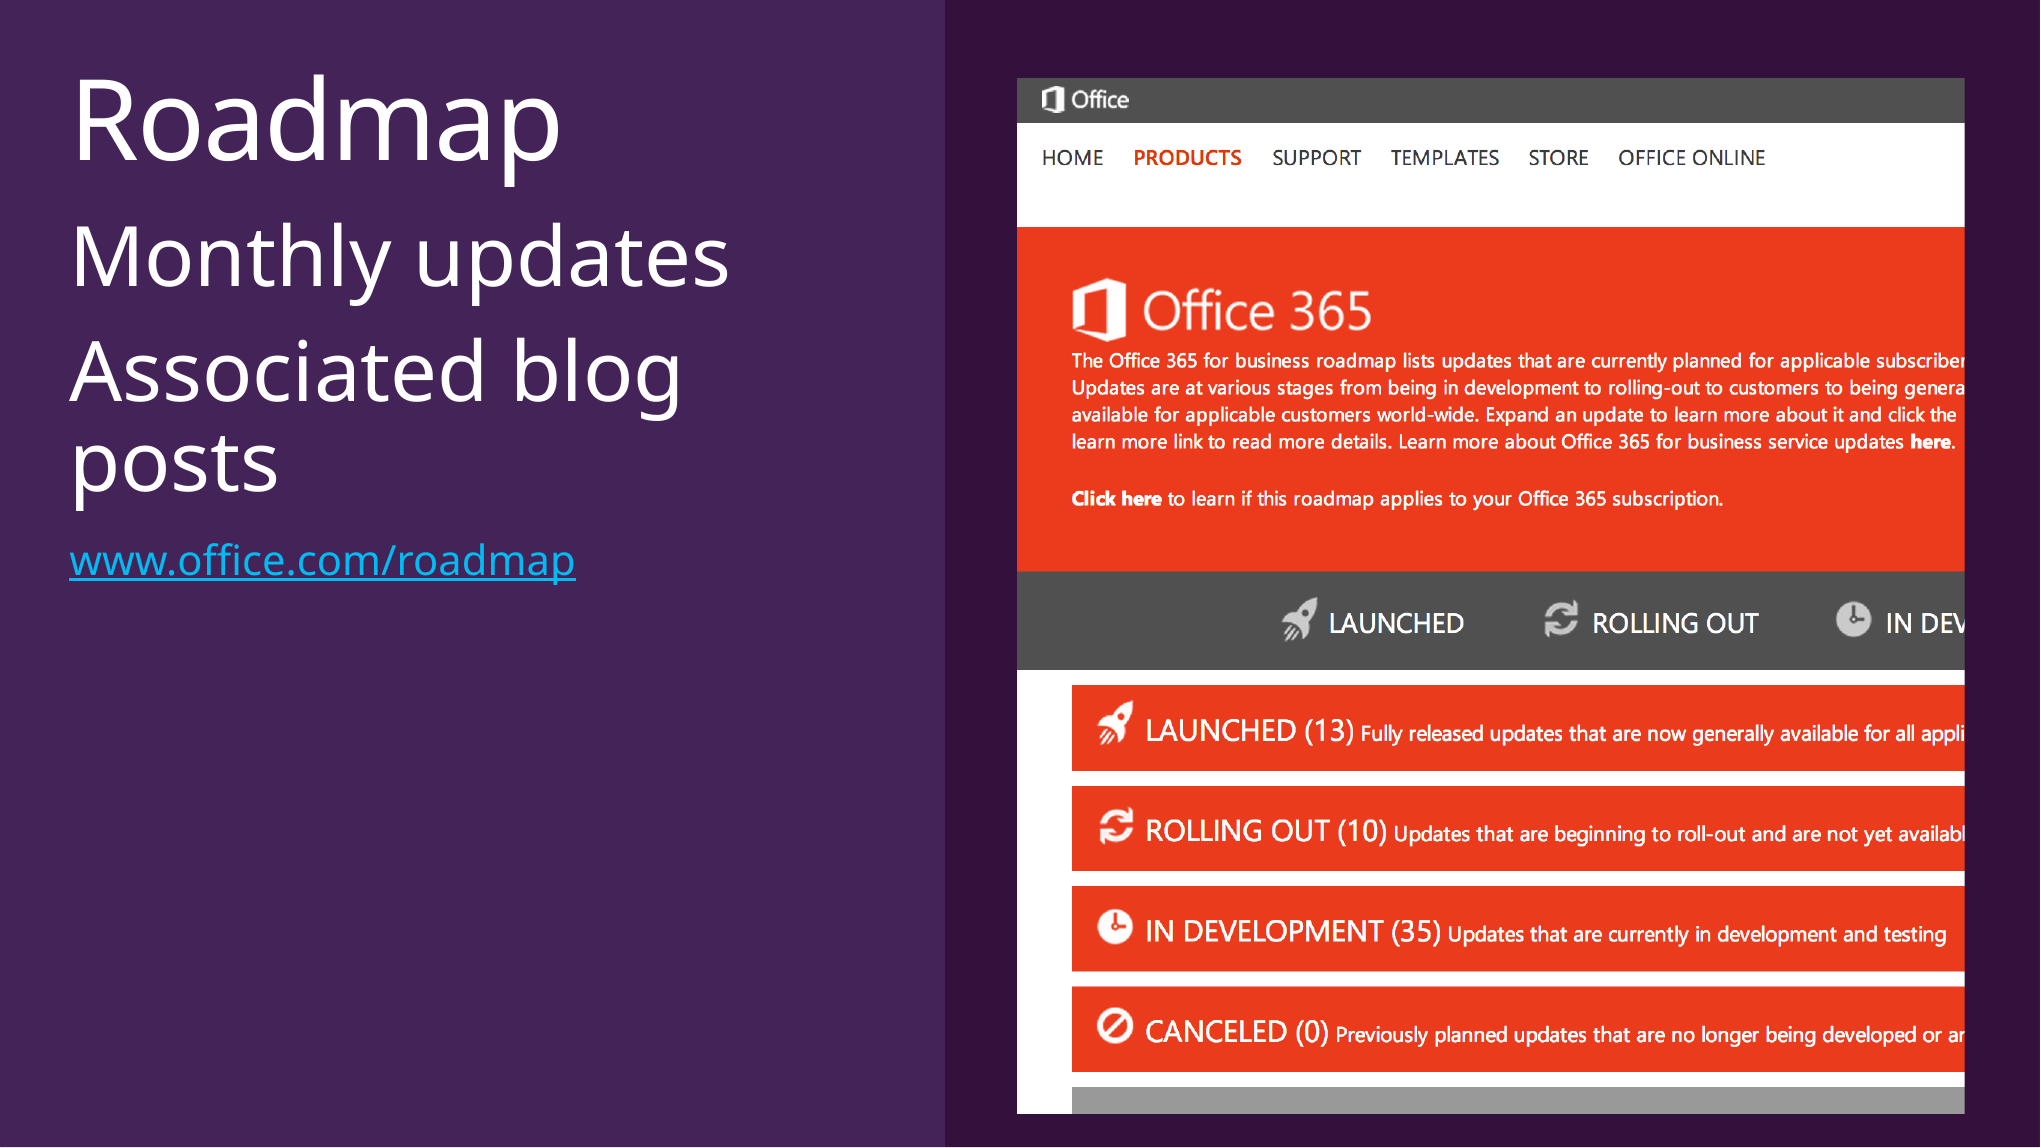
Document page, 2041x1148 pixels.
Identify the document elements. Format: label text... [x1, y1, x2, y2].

title Roadmap [45, 48, 871, 199]
picture [1016, 78, 1965, 1114]
text_box [946, 0, 2040, 1148]
text_box [0, 0, 946, 1148]
list Monthly updates Associated blog posts www.office.com/roadmap [45, 199, 915, 632]
